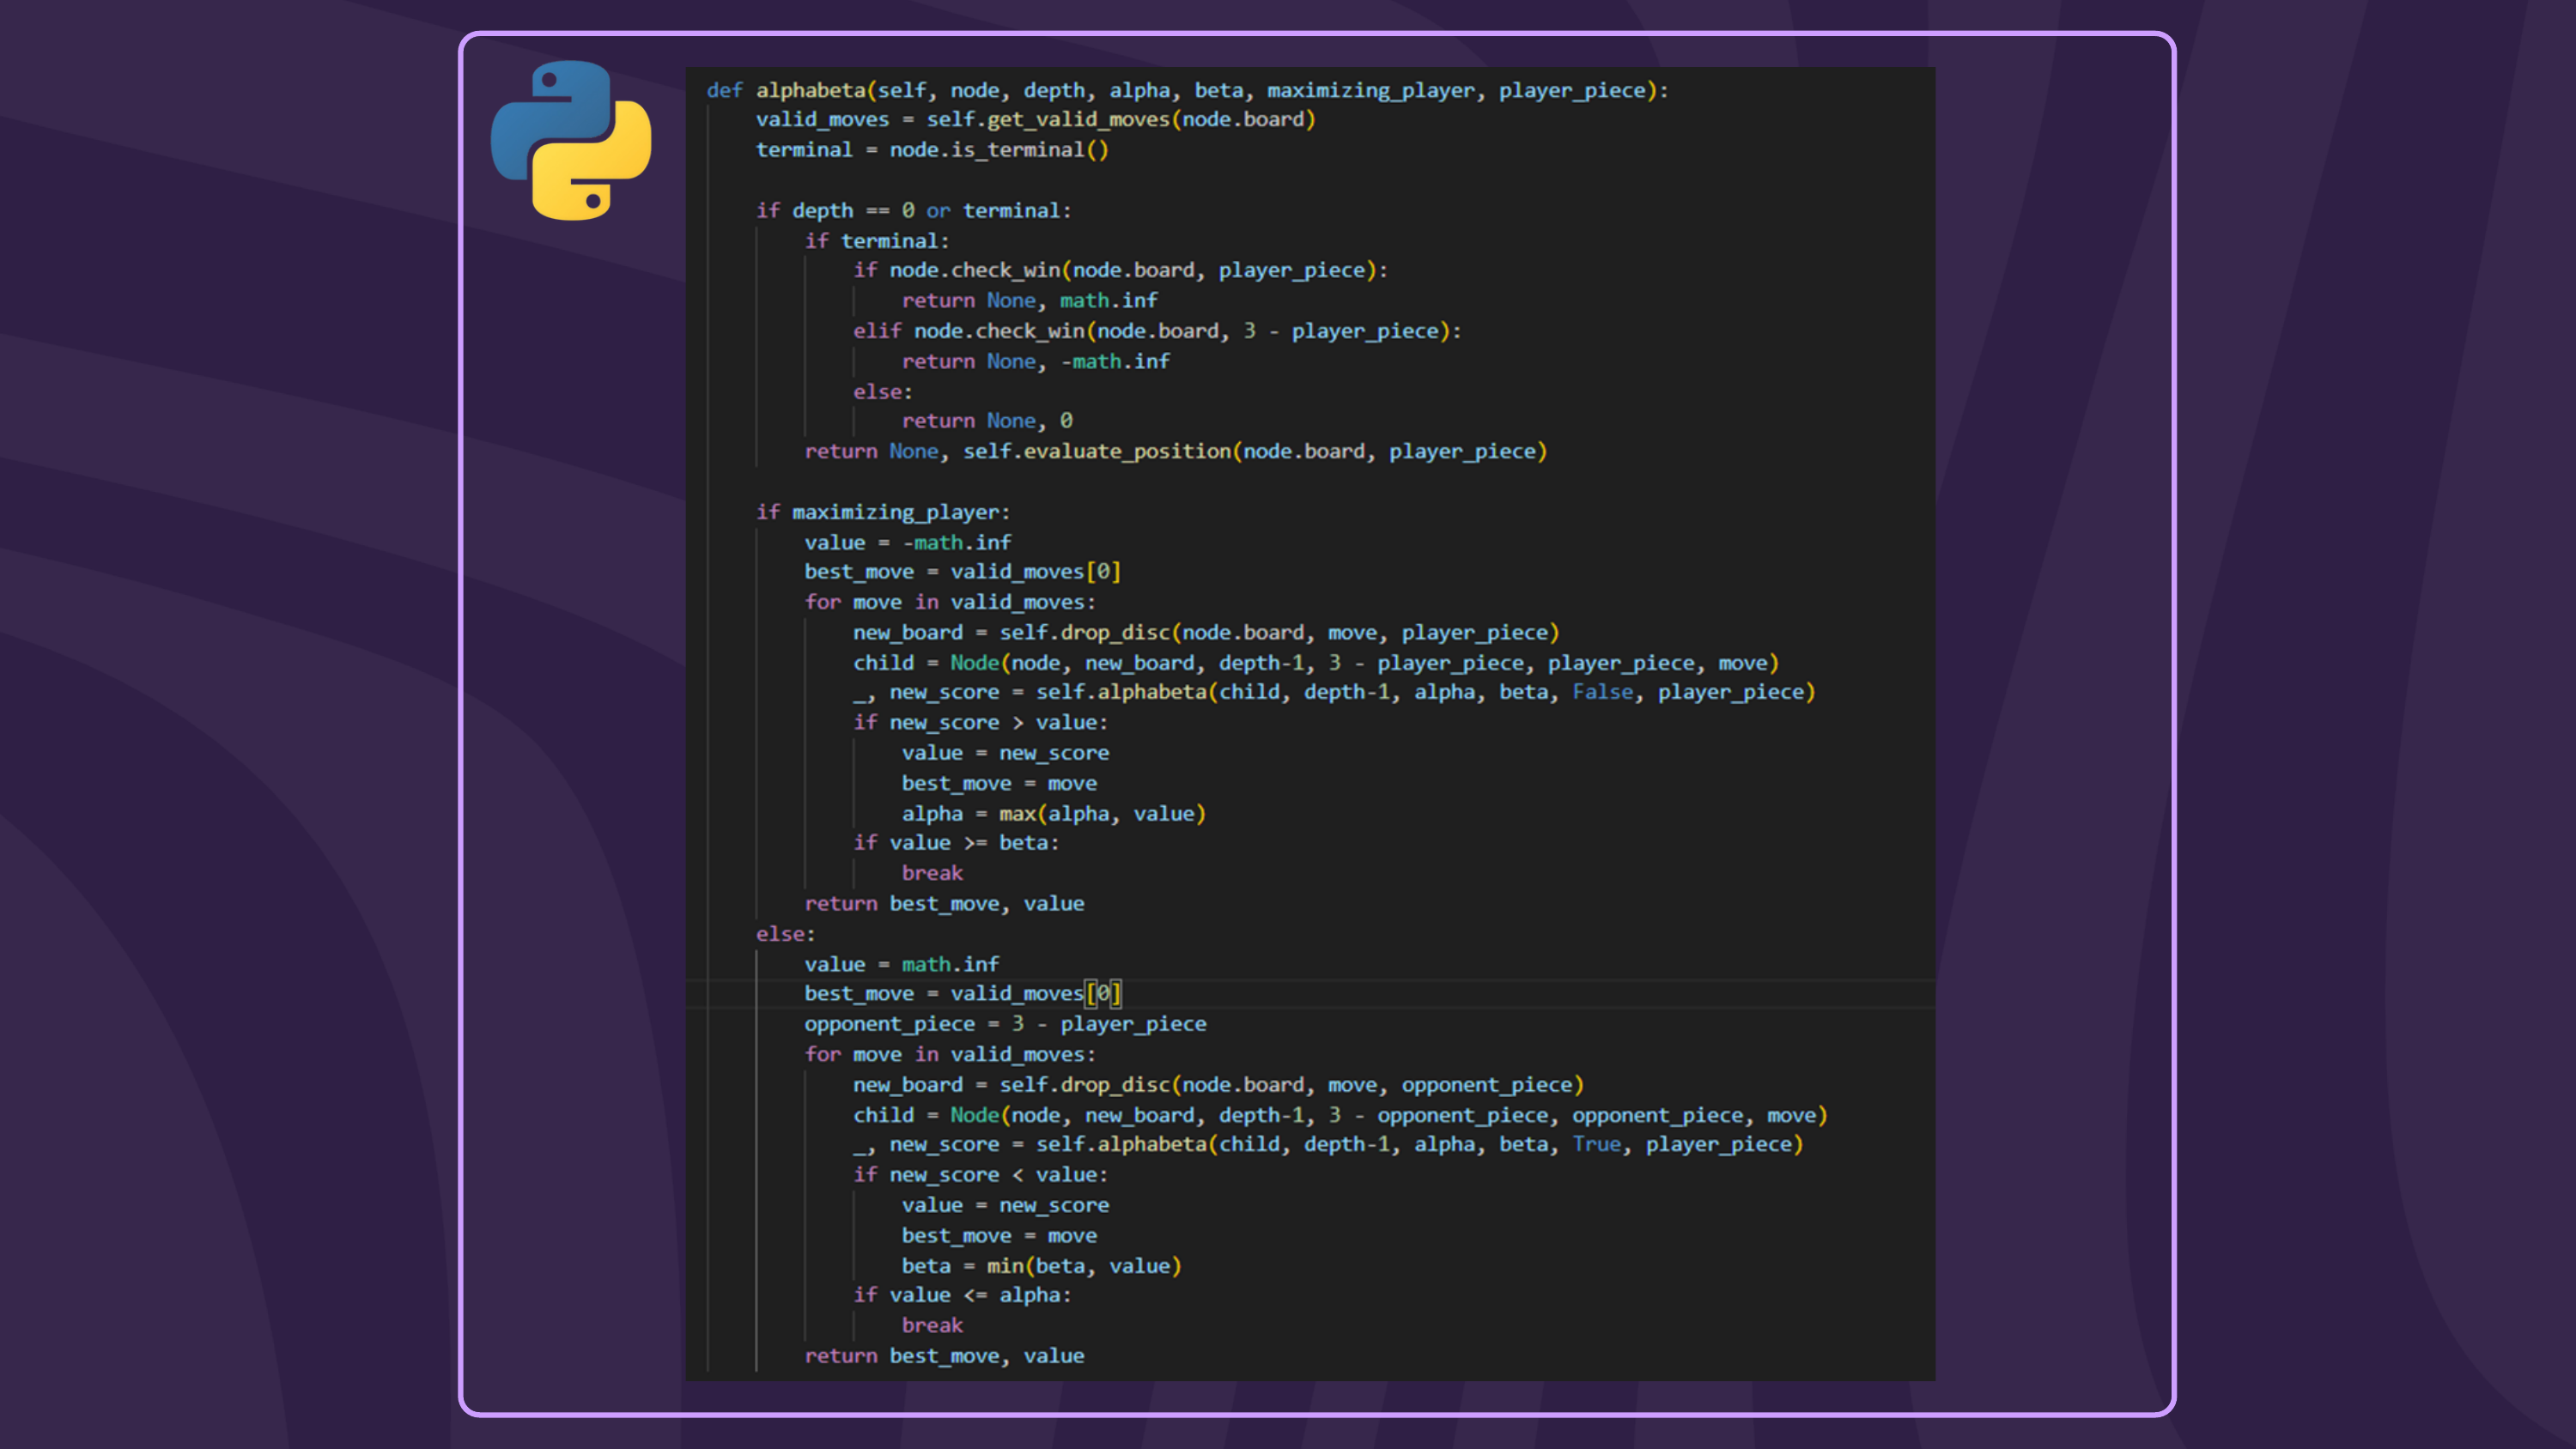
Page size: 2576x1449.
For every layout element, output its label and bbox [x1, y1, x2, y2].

text_box [460, 33, 2175, 1416]
text_box [0, 0, 2576, 1449]
